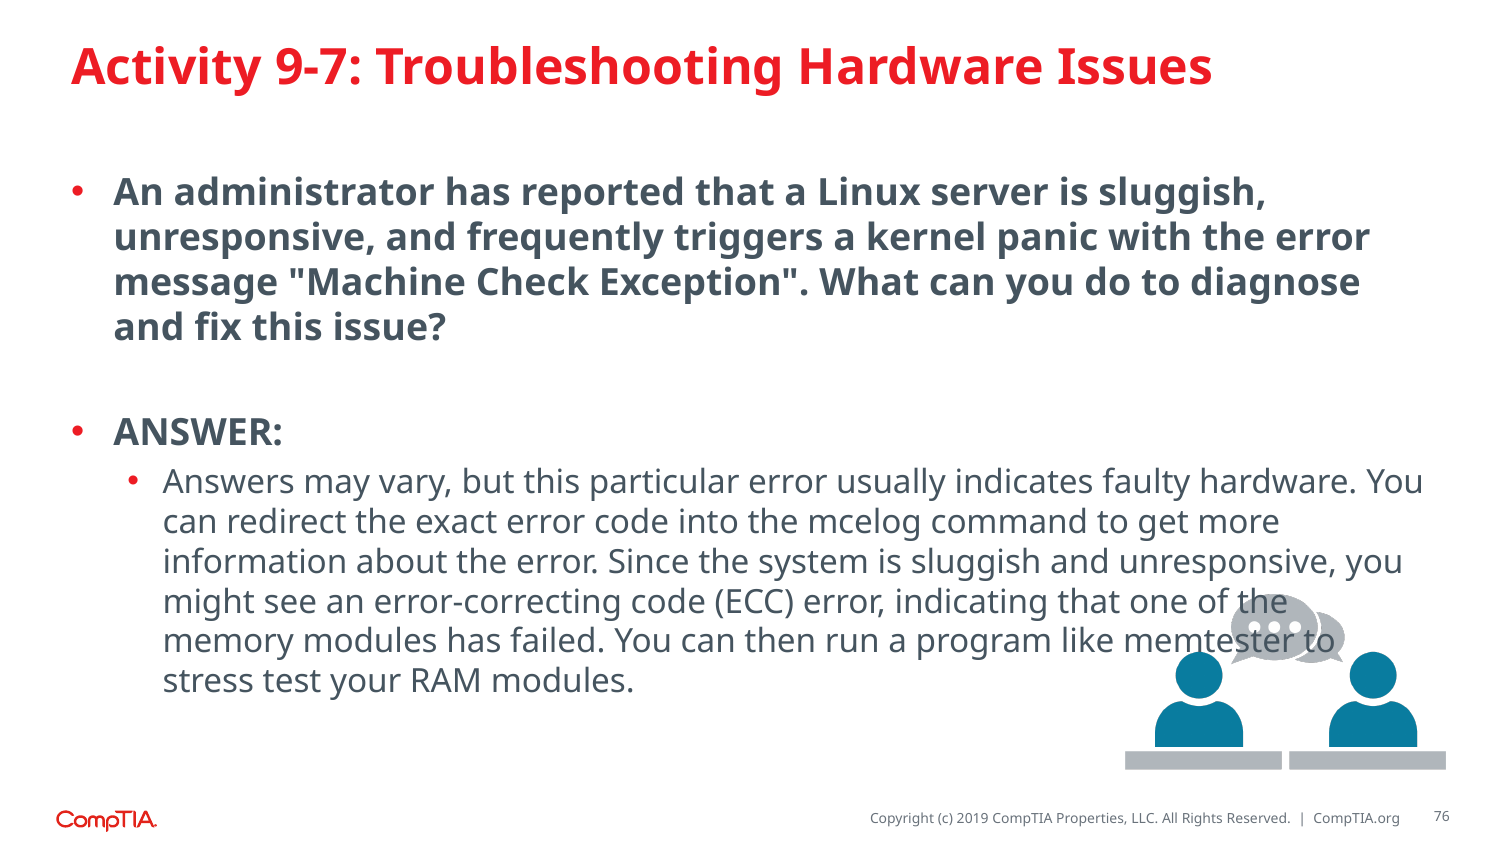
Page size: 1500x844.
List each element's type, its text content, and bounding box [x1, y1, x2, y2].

title Activity 9-7: Troubleshooting Hardware Issues [56, 12, 1350, 117]
picture [1124, 593, 1446, 770]
list An administrator has reported that a Linux server is sluggish, unresponsive, and frequently triggers a kernel panic with the error message "Machine Check Exception". What can you do to diagnose and fix this issue? ANSWER: Answers may vary, but this particular error usually indicates faulty hardware. You can redirect the exact error code into the mcelog command to get more information about the error. Since the system is sluggish and unresponsive, you might see an error-correcting code (ECC) error, indicating that one of the memory modules has failed. You can then run a program like memtester to stress test your RAM modules. [56, 160, 1444, 768]
slide_number 76 [1407, 800, 1450, 835]
